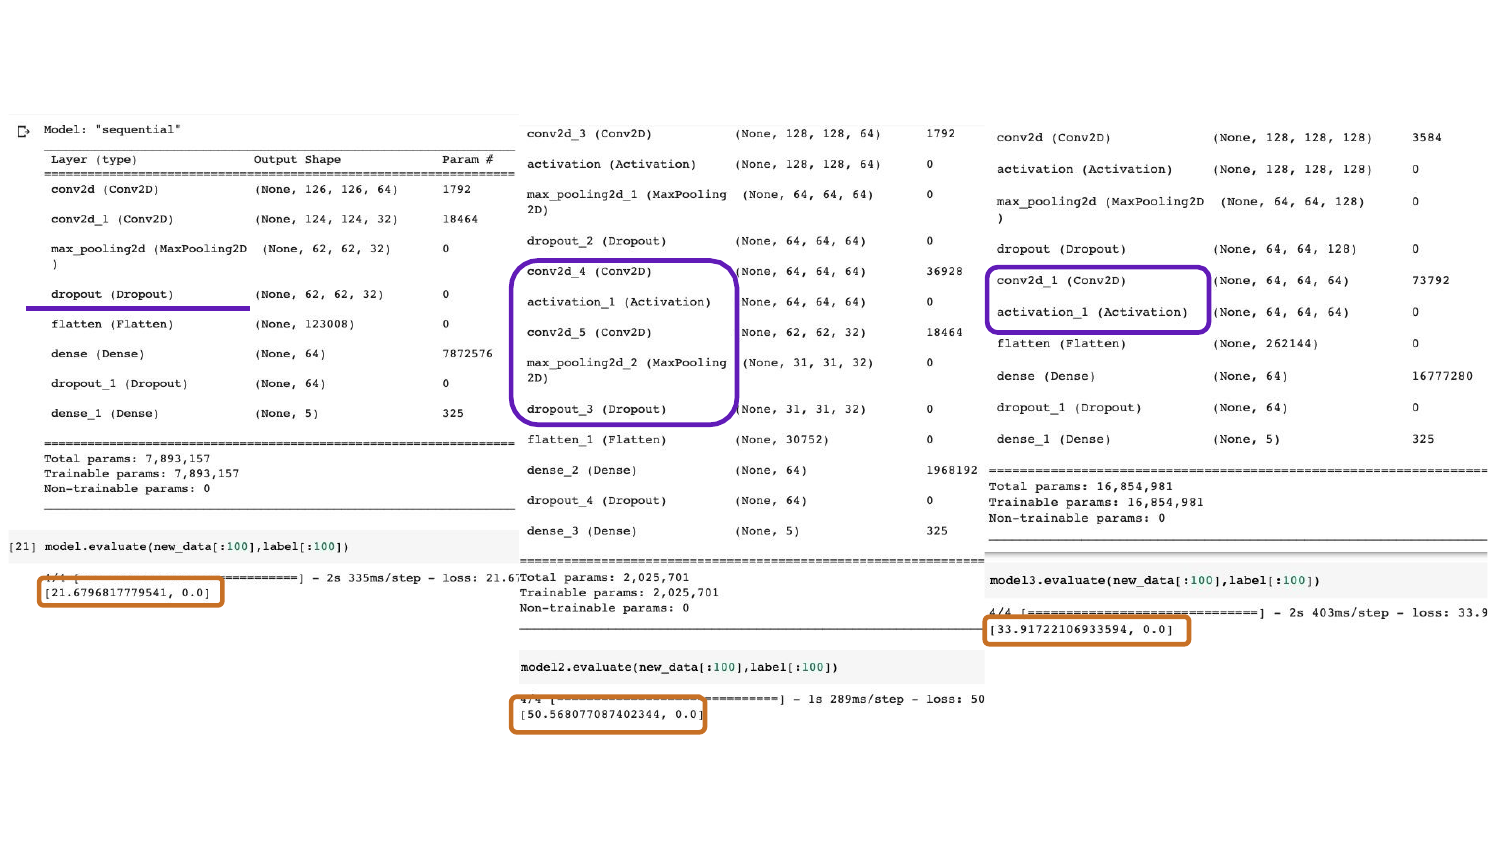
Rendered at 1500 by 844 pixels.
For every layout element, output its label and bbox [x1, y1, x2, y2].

text_box [511, 696, 706, 733]
text_box [8, 114, 519, 604]
text_box [519, 125, 985, 720]
text_box [39, 577, 223, 606]
text_box [984, 131, 1488, 636]
text_box [511, 260, 738, 425]
text_box [987, 267, 1210, 333]
text_box [984, 616, 1189, 645]
